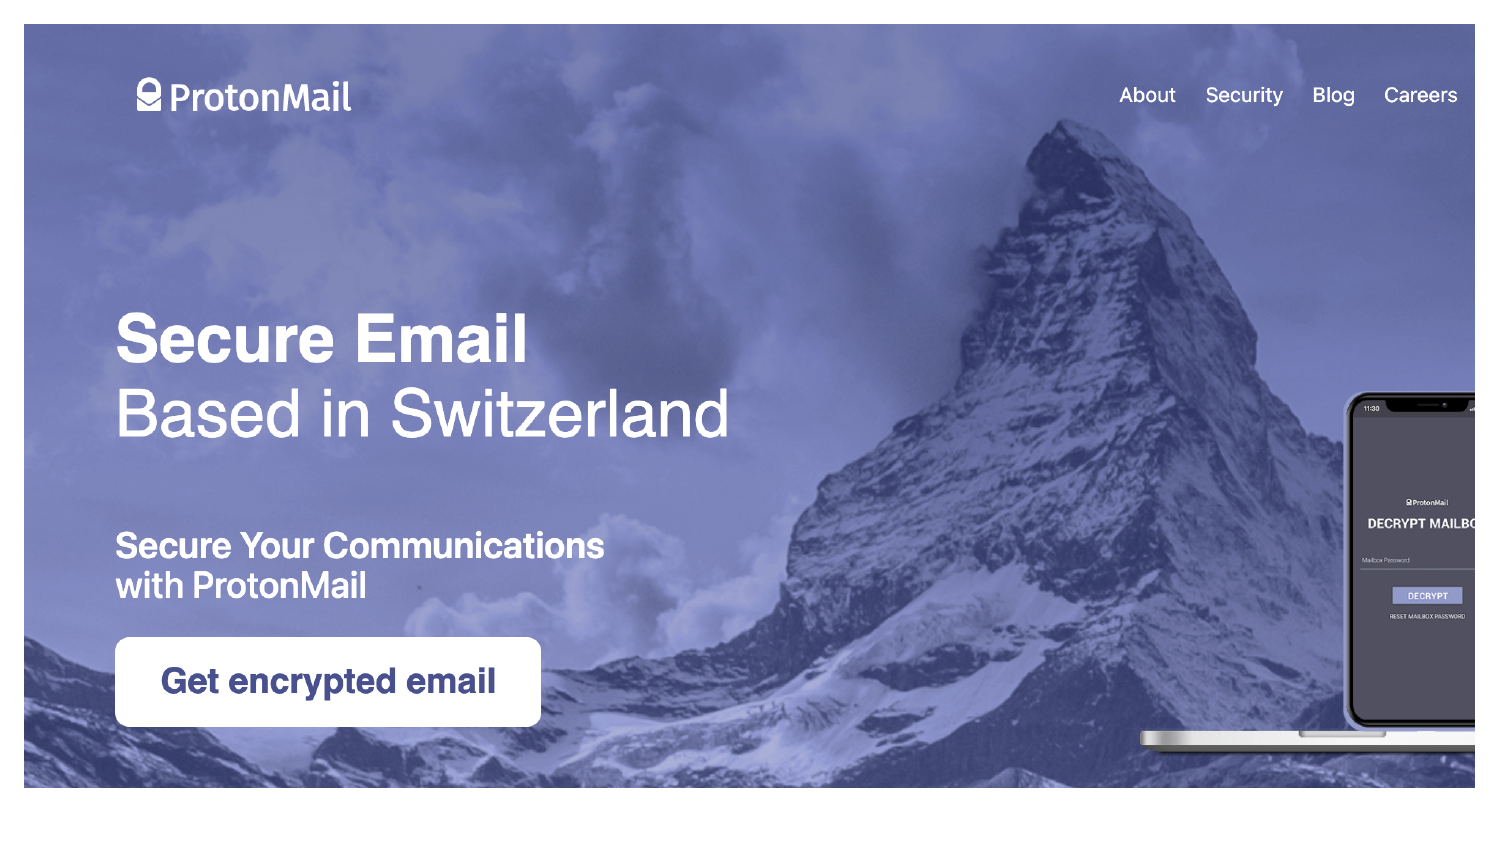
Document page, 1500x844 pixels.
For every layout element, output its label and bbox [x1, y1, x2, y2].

picture [24, 24, 1476, 788]
